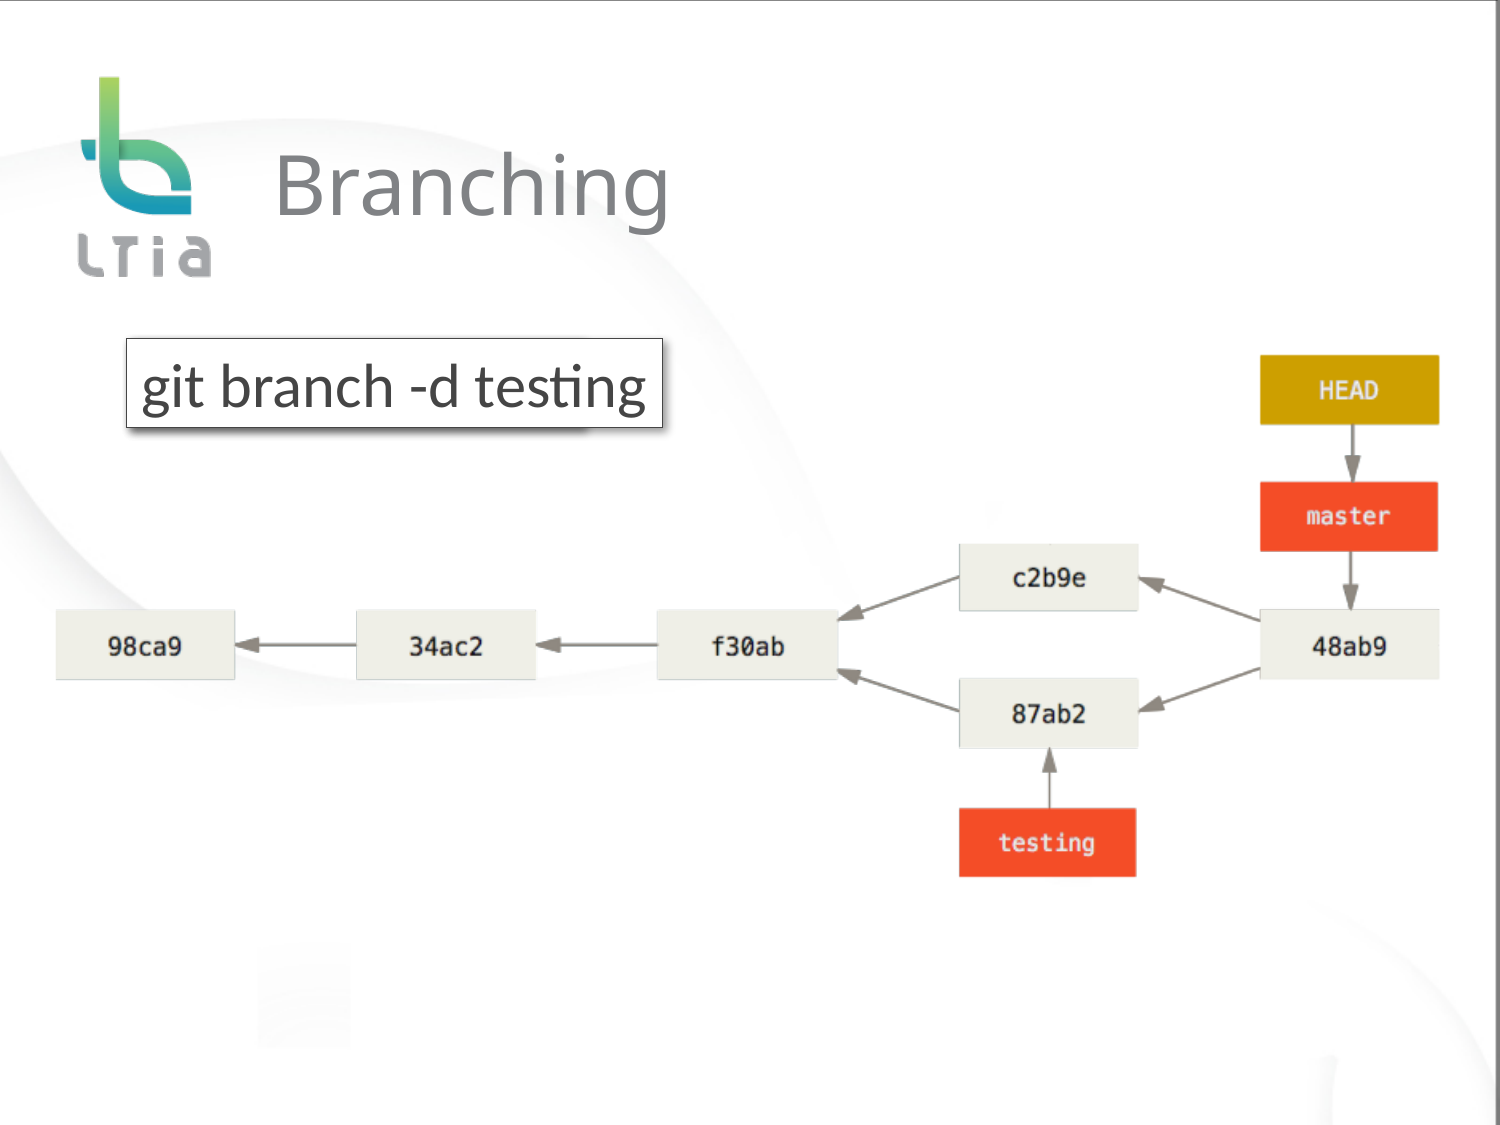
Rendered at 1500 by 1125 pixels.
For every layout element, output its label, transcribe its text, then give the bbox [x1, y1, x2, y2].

title Branching [257, 82, 1414, 282]
picture [0, 0, 1500, 1125]
